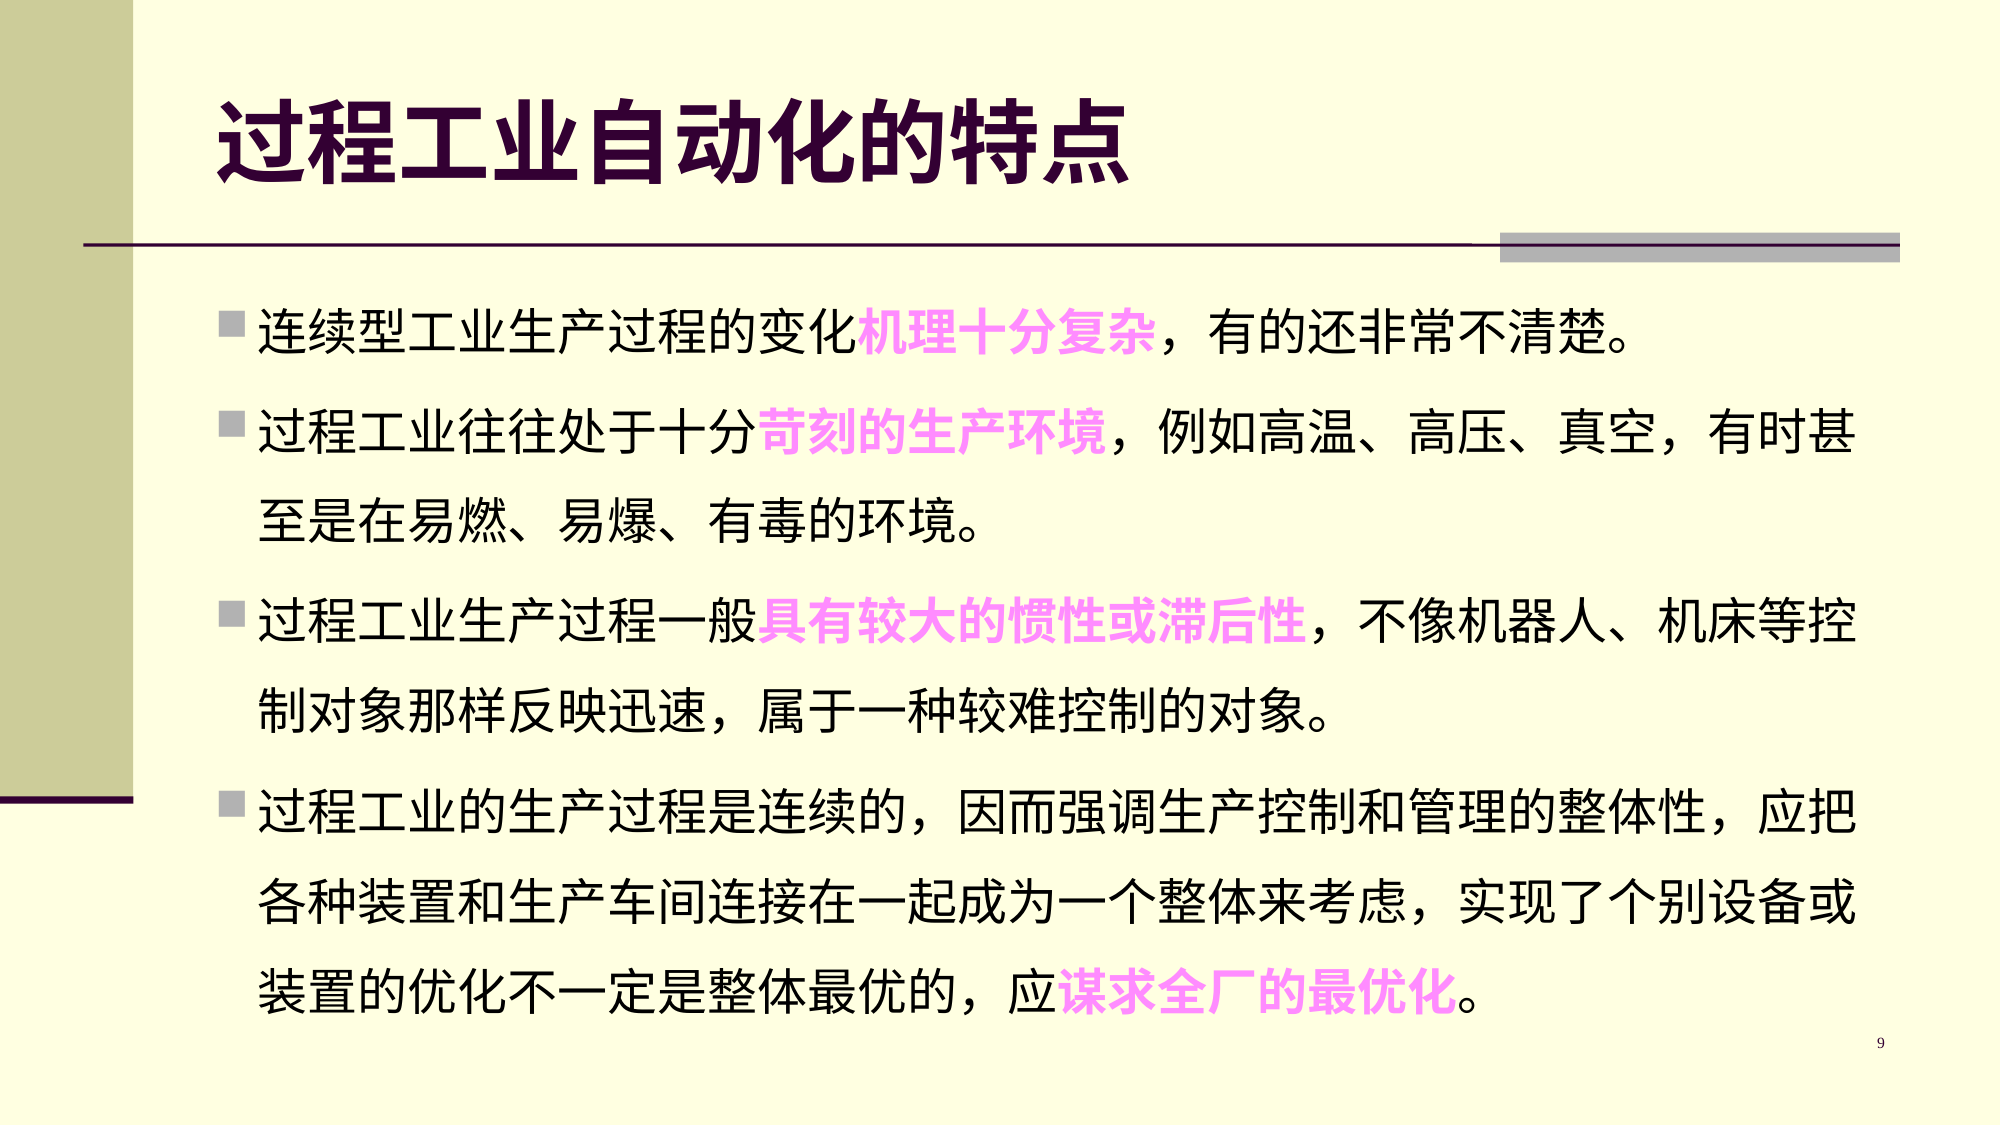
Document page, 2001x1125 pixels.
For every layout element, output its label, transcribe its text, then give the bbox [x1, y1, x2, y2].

title 过程工业自动化的特点 [200, 45, 1900, 234]
slide_number 9 [1483, 1025, 1900, 1100]
list 连续型工业生产过程的变化机理十分复杂，有的还非常不清楚。 过程工业往往处于十分苛刻的生产环境，例如高温、高压、真空，有时甚至是在易燃、易爆、有毒的环境。 过程工业生产过程一般具有较大的惯性或滞后性，不像机器人、机床等控制对象那样反映迅速，属于一种较难控制的对象。 过程工业的生产过程是连续的，因而强调生产控制和管理的整体性，应把各种装置和生产车间连接在一起成为一个整体来考虑，实现了个别设备或装置的优化不一定是整体最优的，应谋求全厂的最优化。 [200, 262, 1900, 1006]
